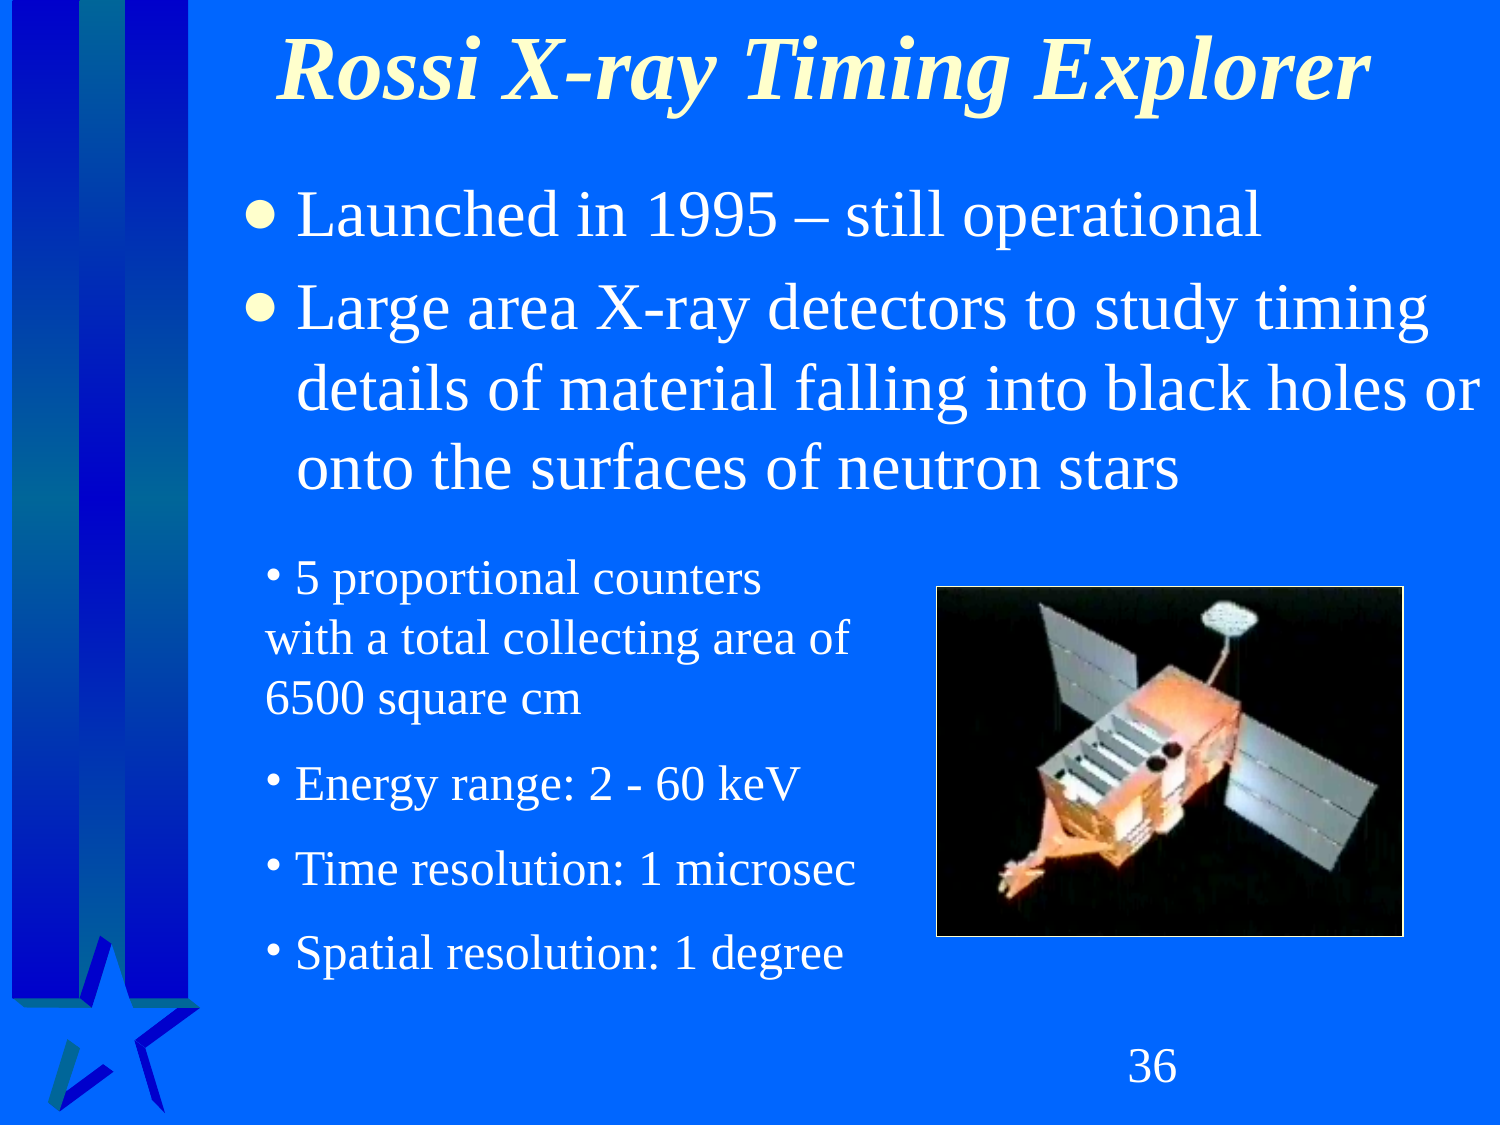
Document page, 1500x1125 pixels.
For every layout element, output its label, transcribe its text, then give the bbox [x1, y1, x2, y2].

title Rossi X-ray Timing Explorer [187, 0, 1463, 125]
text_box 5 proportional counters with a total collecting area of 6500 square cm Energy range: 2 - 60 keV Time resolution: 1 microsec Spatial resolution: 1 degree [249, 537, 875, 988]
slide_number ‹#› [1112, 1025, 1425, 1100]
picture [937, 587, 1403, 937]
list Launched in 1995 – still operational Large area X-ray detectors to study timing details of material falling into black holes or onto the surfaces of neutron stars [225, 162, 1500, 638]
